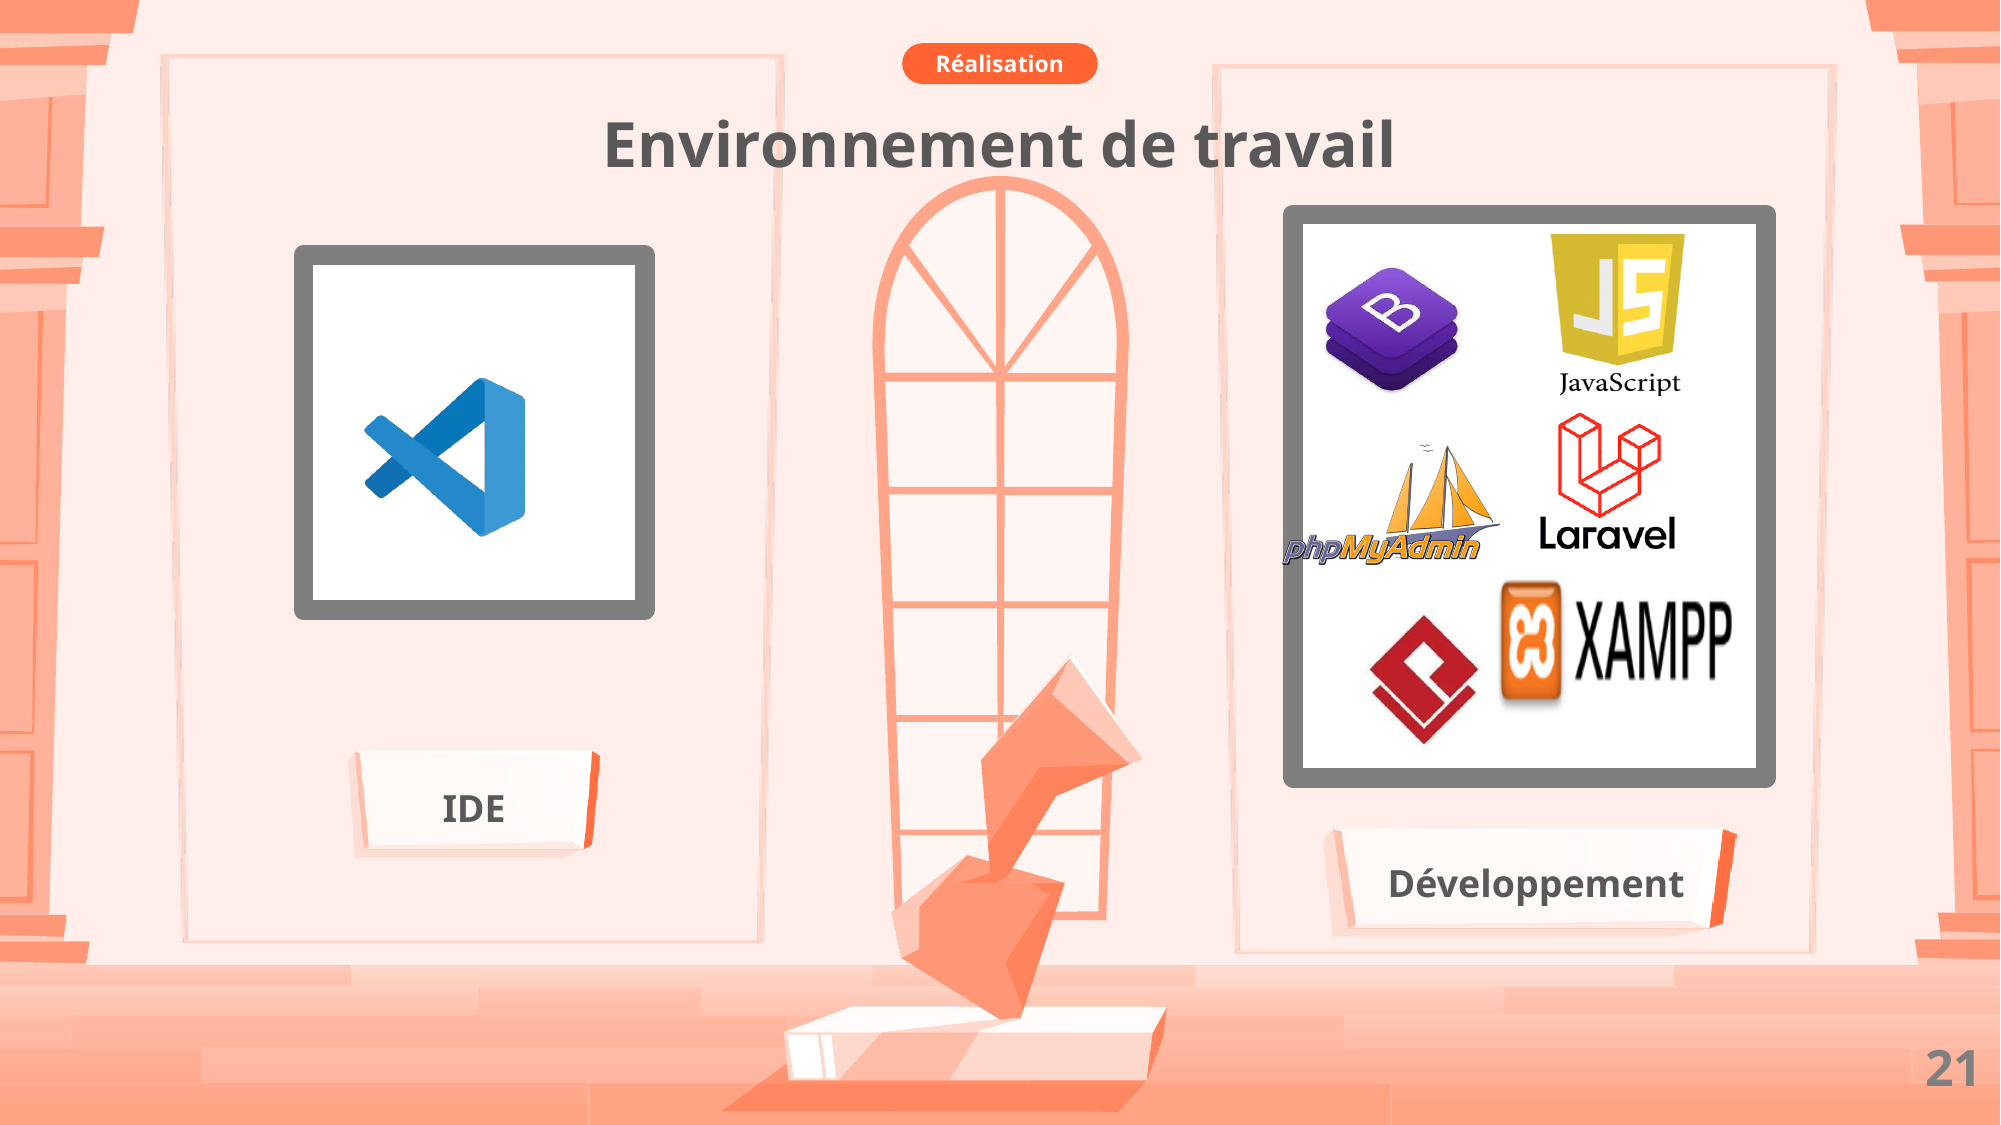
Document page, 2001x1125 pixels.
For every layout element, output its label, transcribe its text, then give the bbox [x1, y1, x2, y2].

text_box Réalisation [902, 43, 1098, 85]
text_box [872, 175, 1127, 650]
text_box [720, 651, 1166, 1111]
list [360, 375, 526, 538]
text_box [0, 0, 136, 966]
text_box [1864, 0, 2000, 963]
picture [1211, 64, 1839, 954]
picture [0, 965, 2000, 1125]
picture [159, 53, 787, 943]
text_box Environnement de travail [791, 97, 1206, 187]
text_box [1323, 828, 1737, 937]
